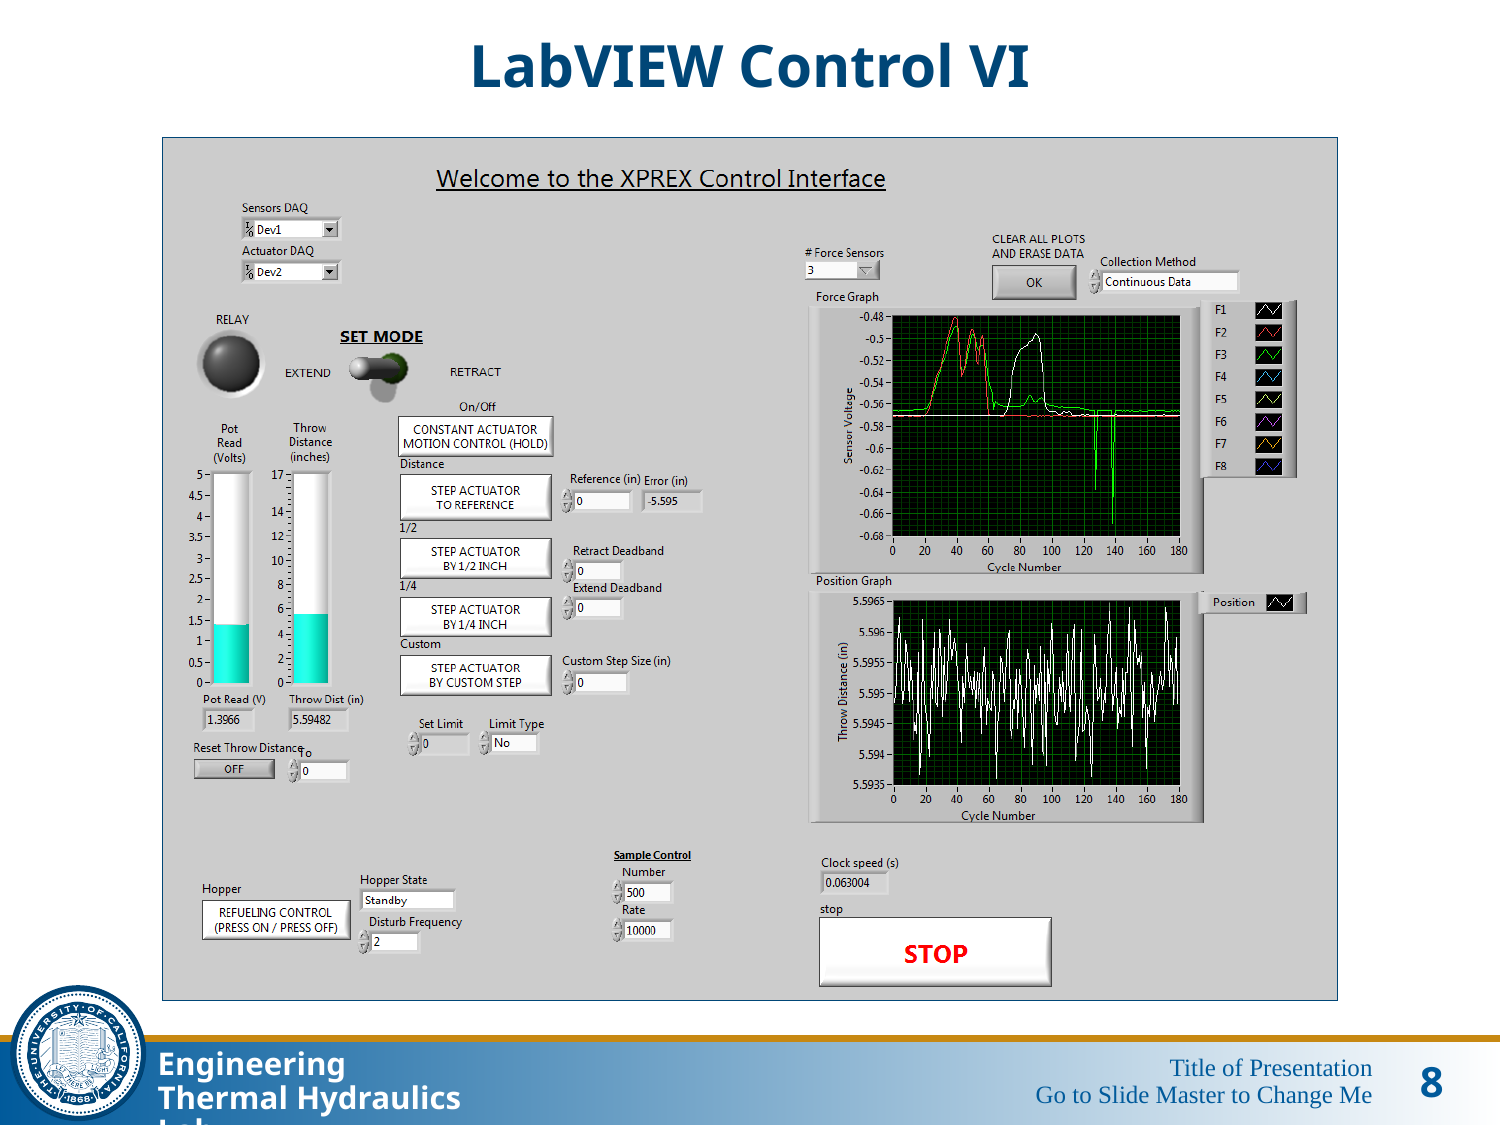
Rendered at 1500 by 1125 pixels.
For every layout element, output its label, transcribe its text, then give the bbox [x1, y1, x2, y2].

picture [162, 137, 1338, 1001]
title LabVIEW Control VI [131, 24, 1369, 113]
picture [13, 988, 143, 1118]
